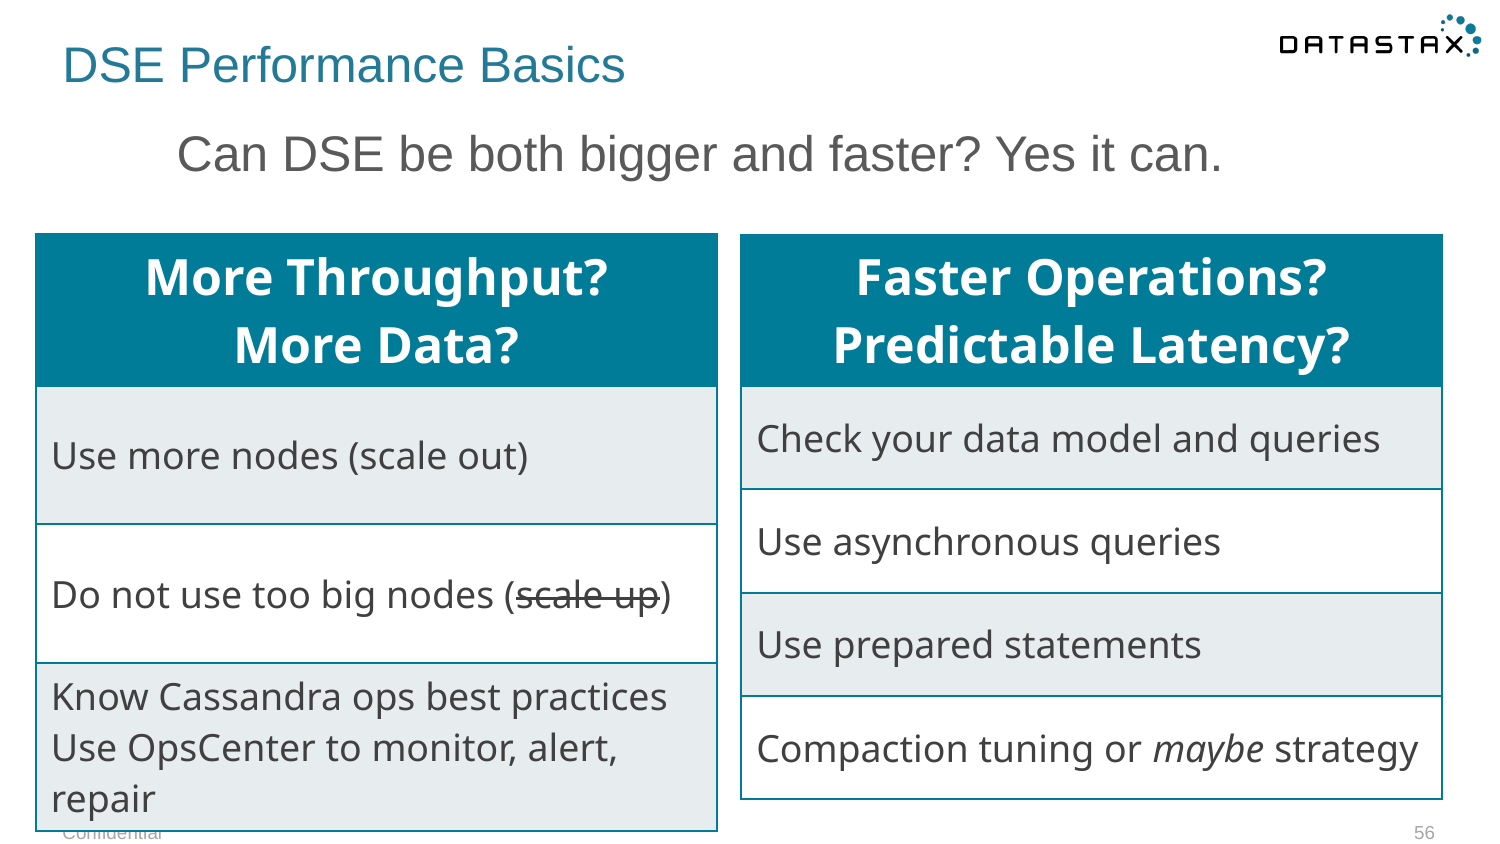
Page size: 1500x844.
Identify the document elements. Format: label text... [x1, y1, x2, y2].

list Can DSE be both bigger and faster? Yes it can. [176, 126, 1240, 213]
footer Confidential [62, 832, 638, 844]
table_cell Use asynchronous queries [742, 490, 1441, 592]
table_cell Use prepared statements [742, 594, 1441, 695]
table_cell Use more nodes (scale out) [37, 387, 716, 523]
table_cell Compaction tuning or maybe strategy [742, 697, 1441, 798]
table_header More Throughput? More Data? [37, 235, 716, 385]
picture [1273, 7, 1485, 70]
slide_number 56 [1110, 820, 1436, 844]
table_cell Check your data model and queries [742, 387, 1441, 488]
table_cell Know Cassandra ops best practices Use OpsCenter to monitor, alert, repair [37, 664, 716, 830]
table_cell Do not use too big nodes (scale up) [37, 525, 716, 662]
title DSE Performance Basics [62, 32, 1300, 94]
table_header Faster Operations? Predictable Latency? [742, 235, 1441, 385]
